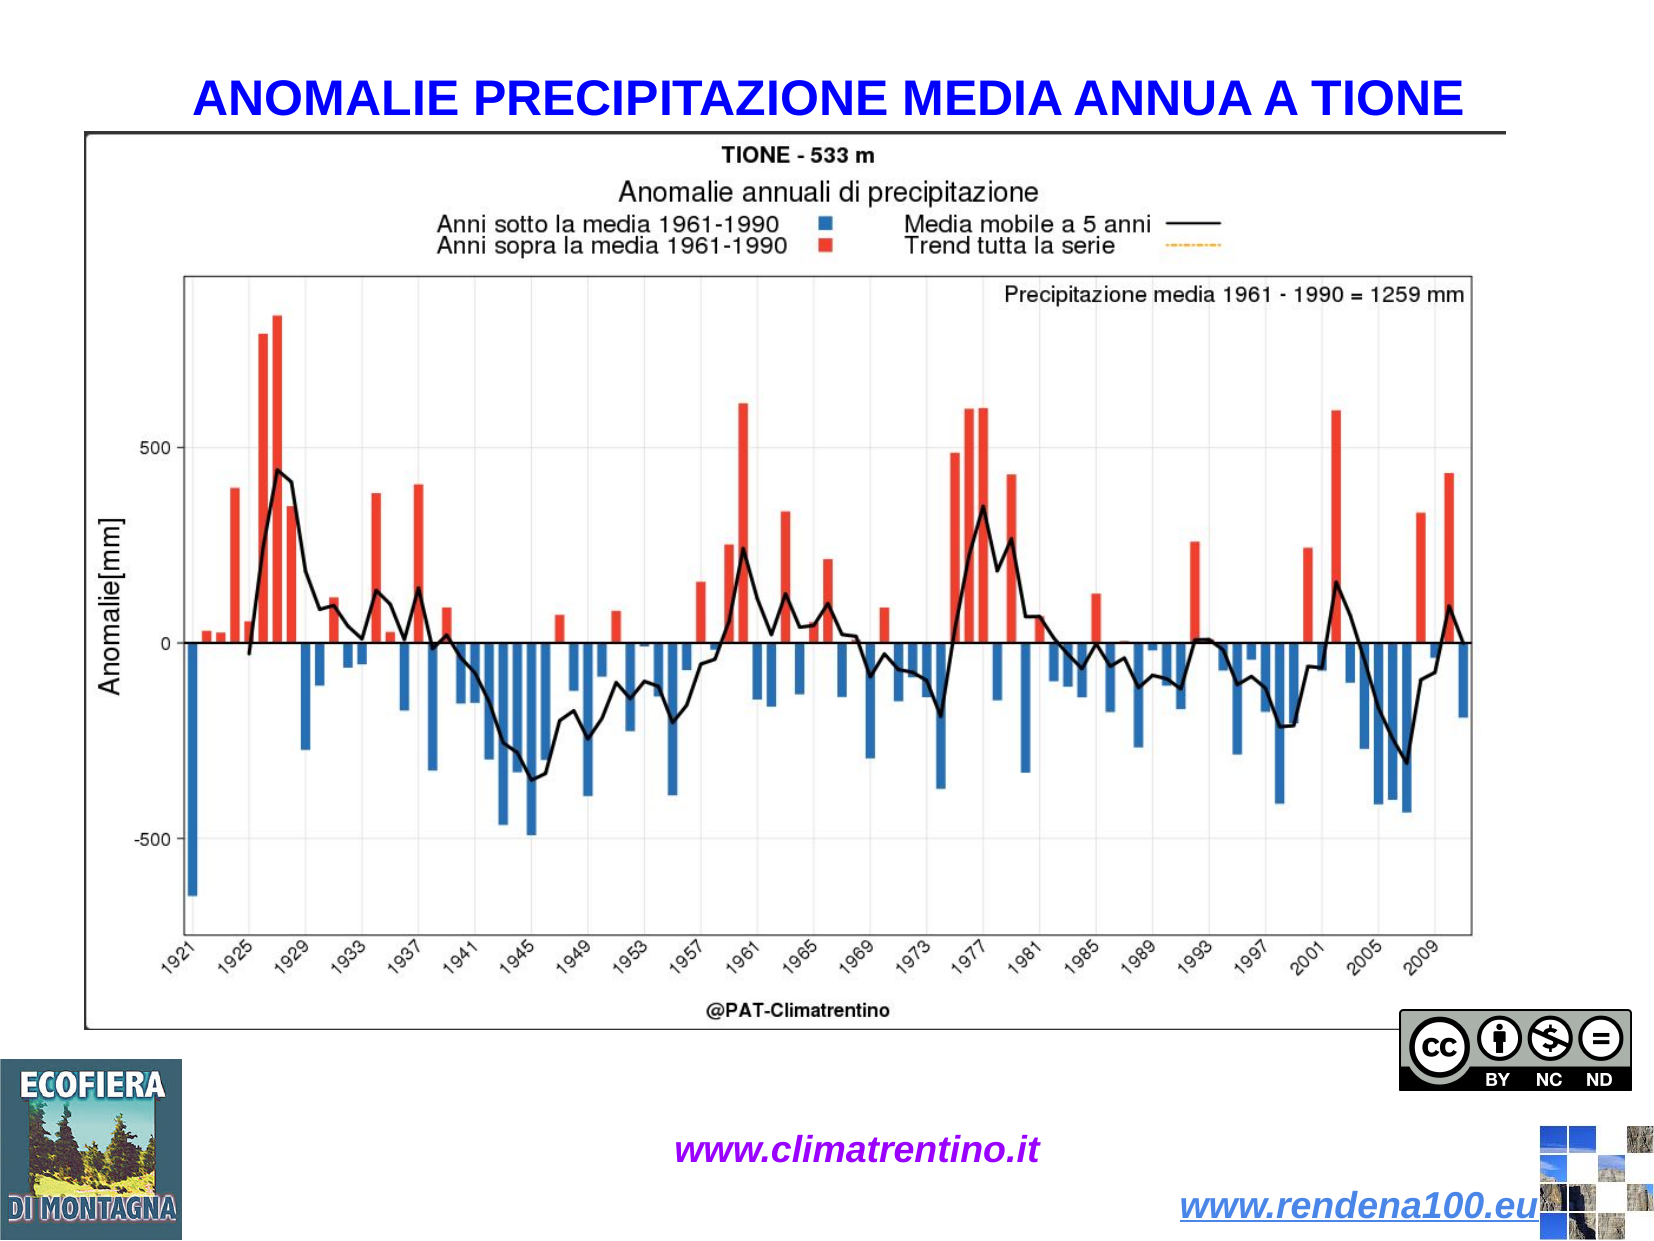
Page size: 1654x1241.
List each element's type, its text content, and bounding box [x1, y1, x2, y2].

title www.climatrentino.it [187, 1101, 1602, 1193]
picture [1539, 1125, 1654, 1241]
picture [83, 131, 1632, 1092]
picture [0, 1058, 183, 1241]
text_box www.rendena100.eu [1164, 1165, 1534, 1241]
title ANOMALIE PRECIPITAZIONE MEDIA ANNUA A TIONE [29, 25, 1629, 165]
